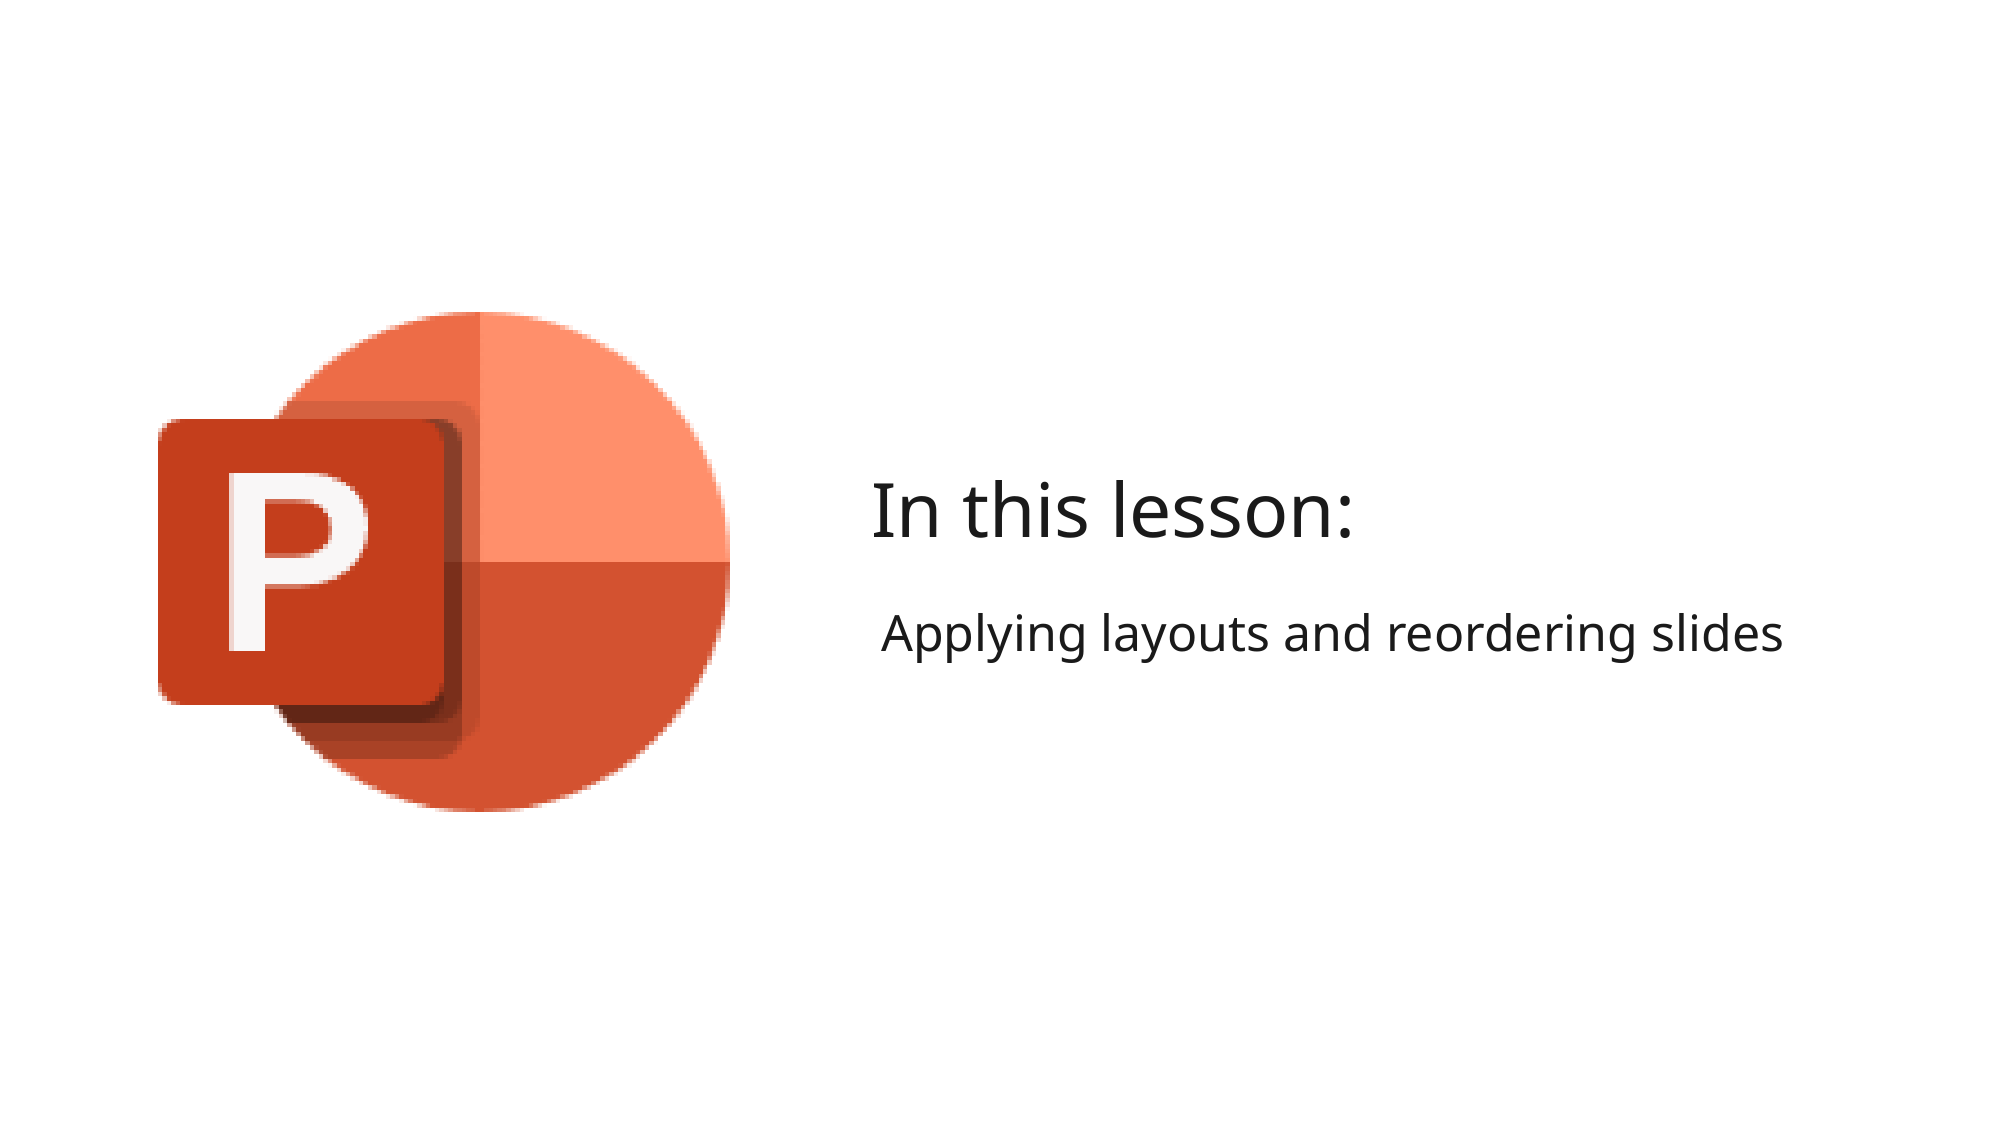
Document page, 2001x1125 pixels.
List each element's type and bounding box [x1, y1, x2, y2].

picture [77, 213, 776, 912]
text_box [880, 462, 1905, 663]
